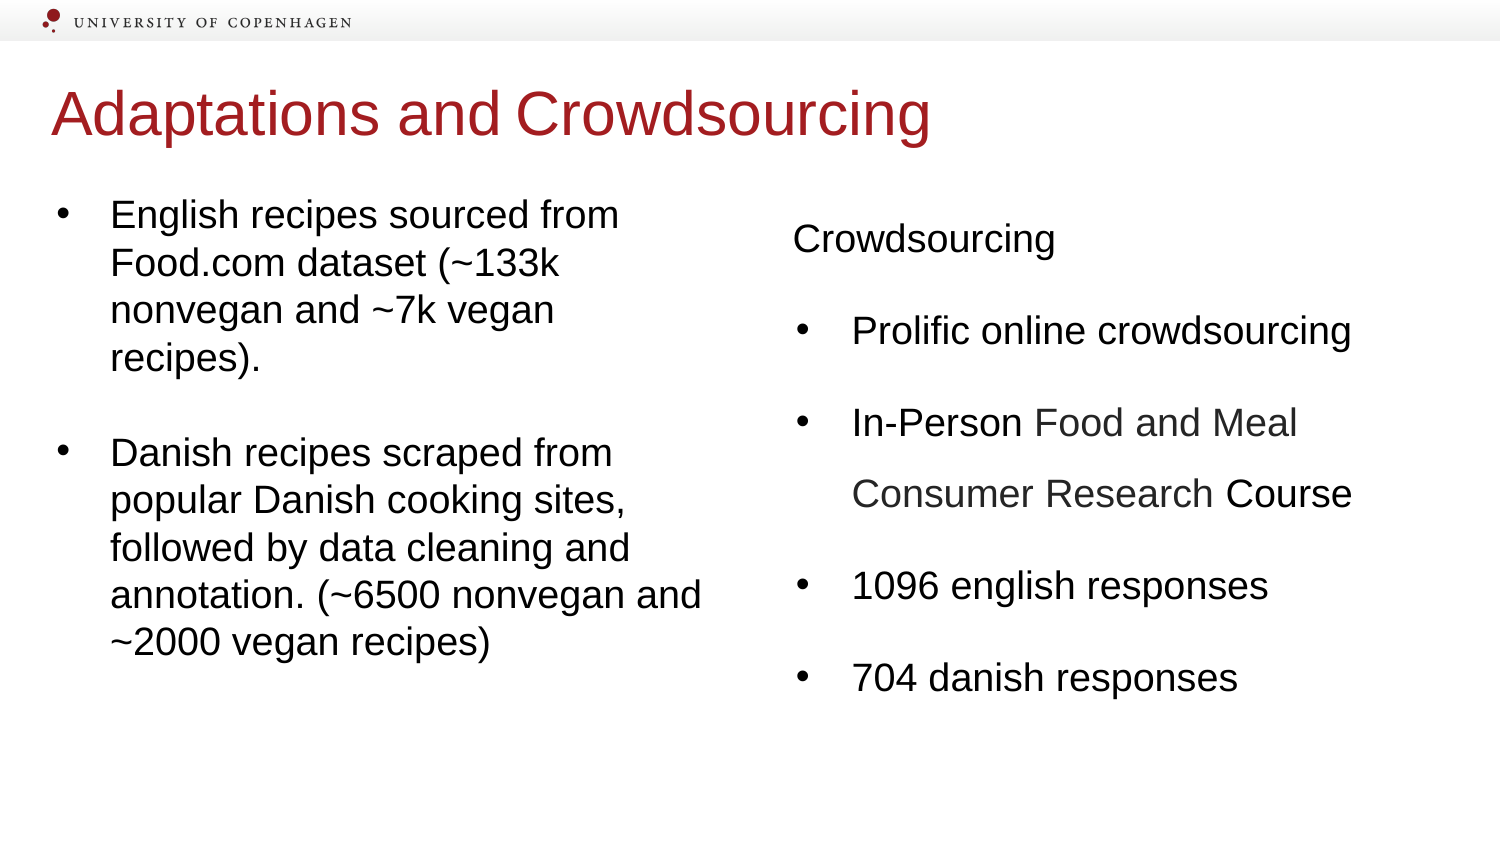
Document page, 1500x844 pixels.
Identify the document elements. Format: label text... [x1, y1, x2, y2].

title Adaptations and Crowdsourcing [51, 72, 1449, 167]
list Crowdsourcing Prolific online crowdsourcing In-Person Food and Meal Consumer Research Course 1096 english responses 704 danish responses [792, 189, 1449, 750]
list English recipes sourced from Food.com dataset (~133k nonvegan and ~7k vegan recipes). Danish recipes scraped from popular Danish cooking sites, followed by data cleaning and annotation. (~6500 nonvegan and ~2000 vegan recipes) [51, 189, 708, 750]
picture [41, 7, 62, 34]
picture [69, 11, 357, 32]
